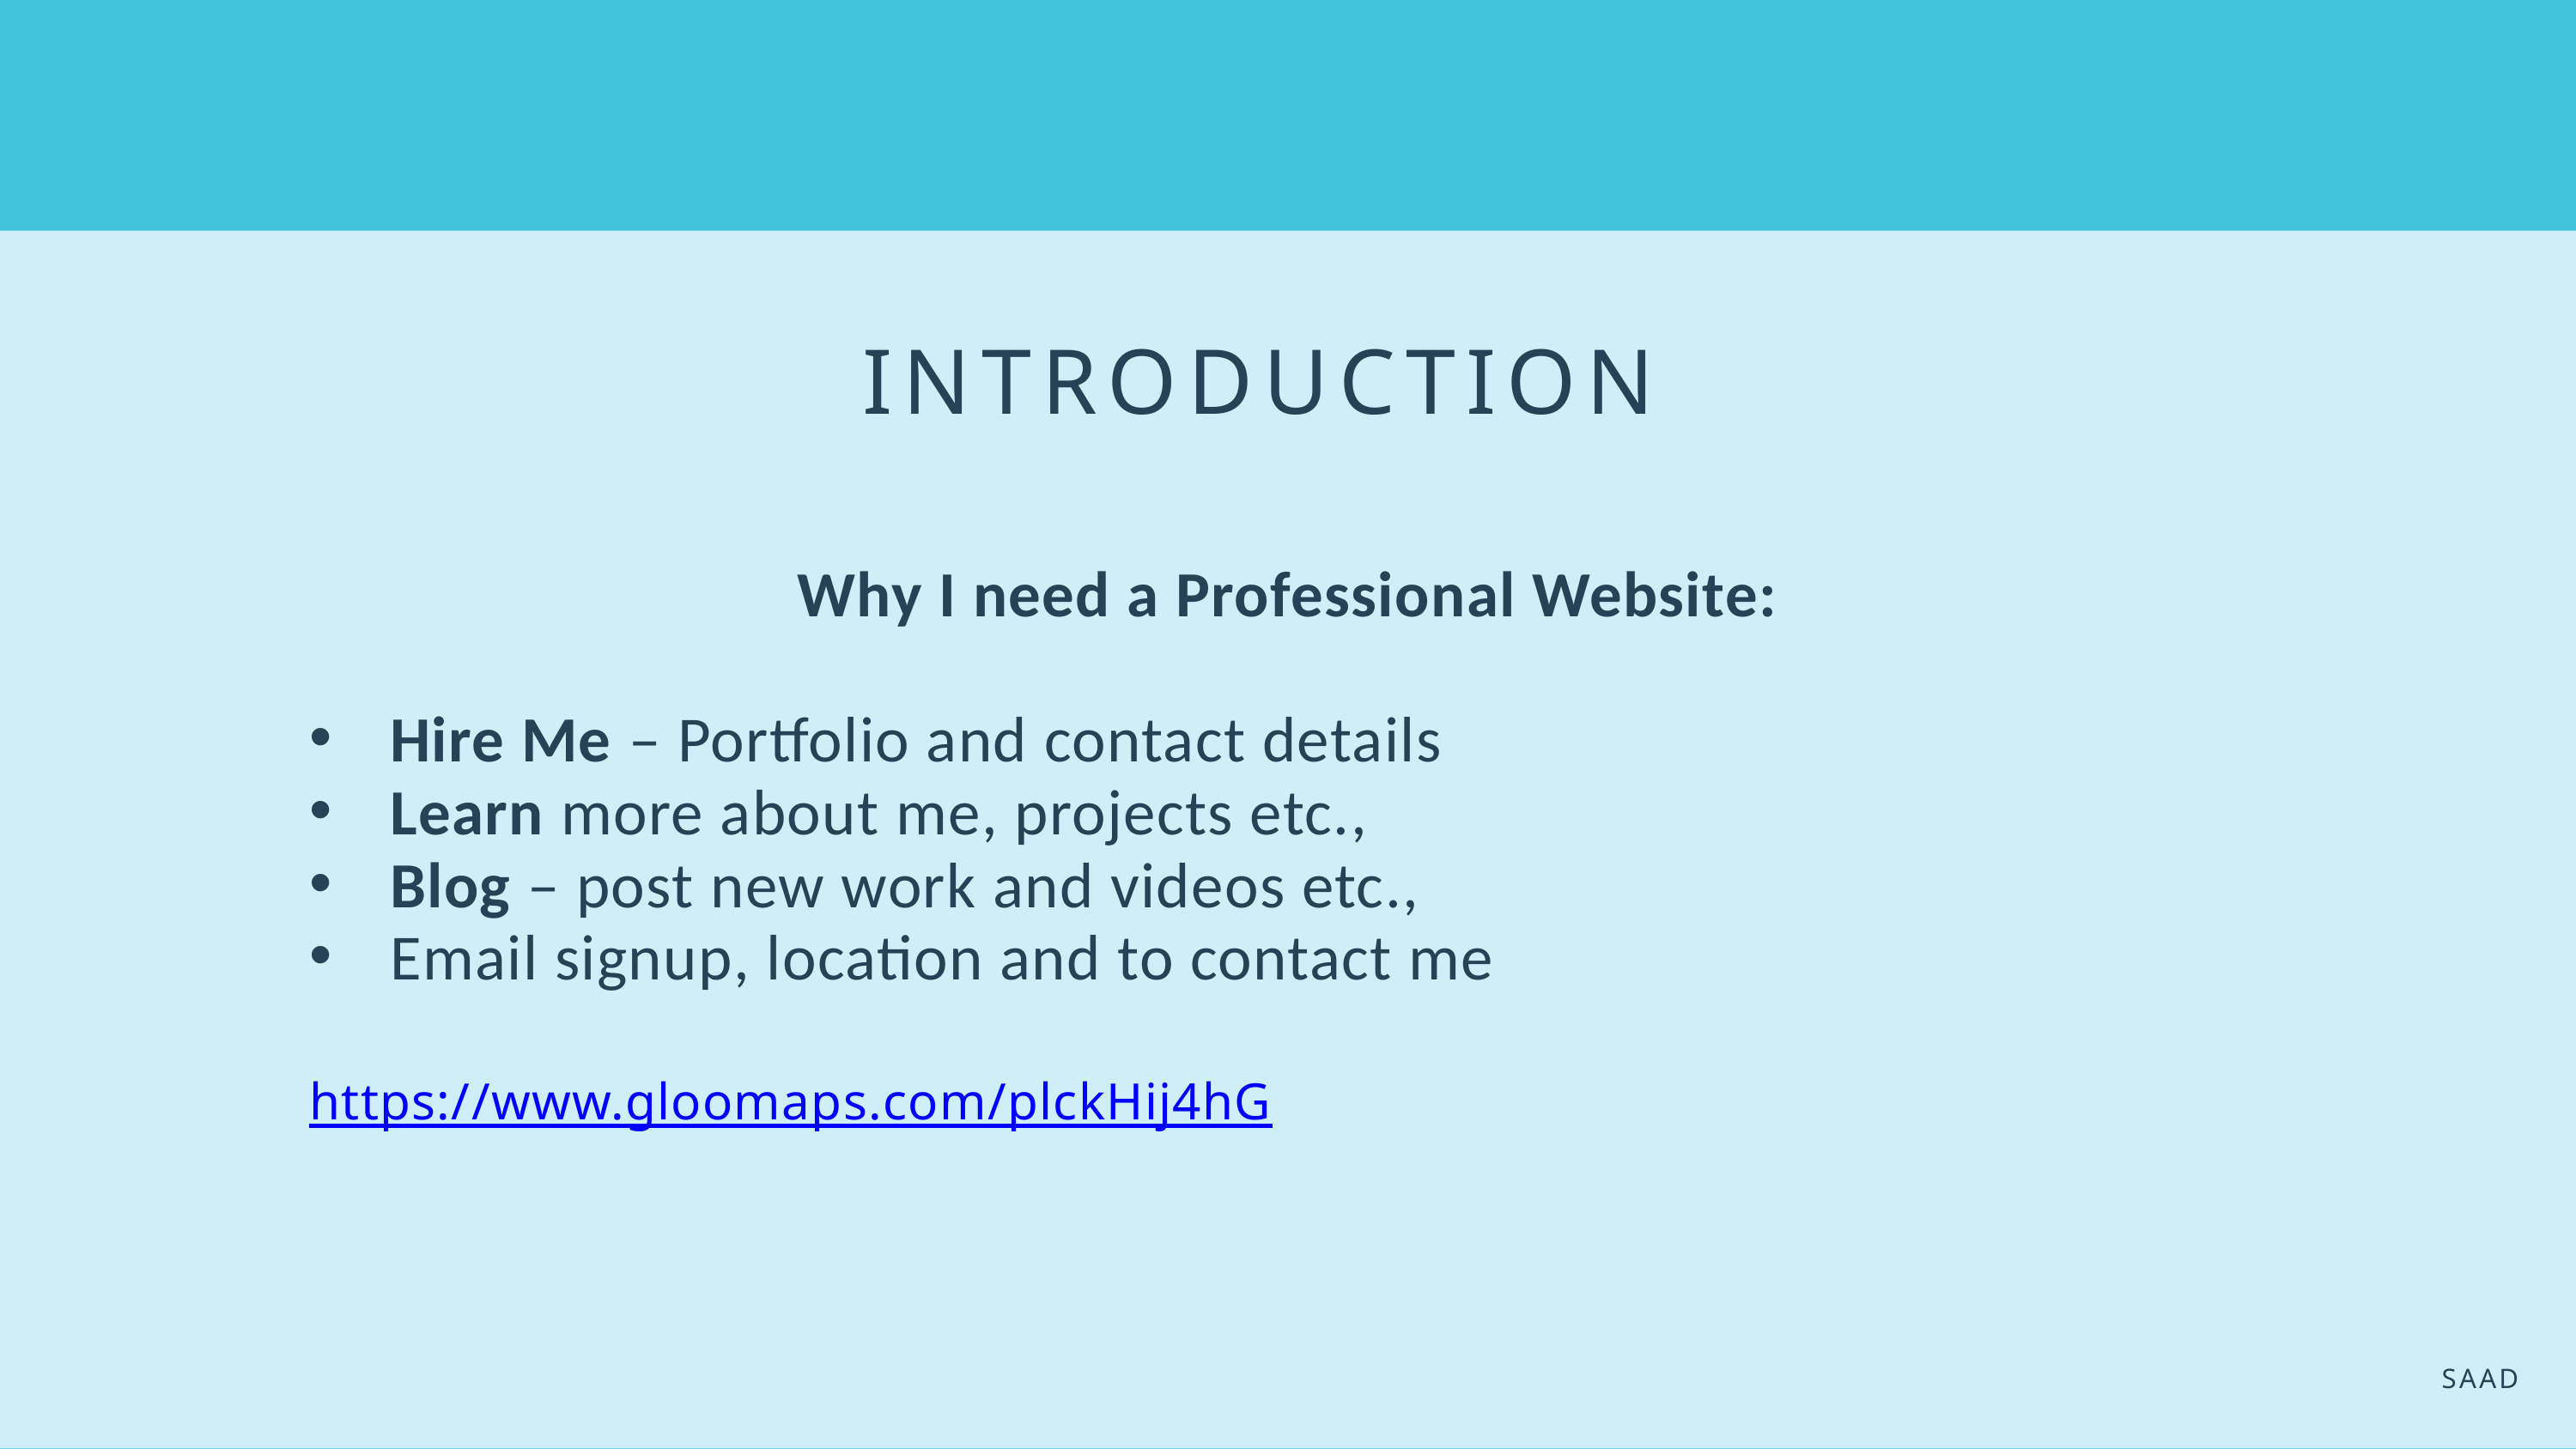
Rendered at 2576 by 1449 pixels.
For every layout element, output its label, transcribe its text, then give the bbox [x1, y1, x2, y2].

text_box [826, 320, 1692, 790]
text_box SAAD [193, 1355, 2519, 1395]
text_box Why I need a Professional Website: Hire Me – Portfolio and contact details Learn more about me, projects etc., Blog – post new work and videos etc., Email signup, location and to contact me https://www.gloomaps.com/plckHij4hG [309, 557, 2267, 1283]
text_box [0, 230, 2576, 1449]
